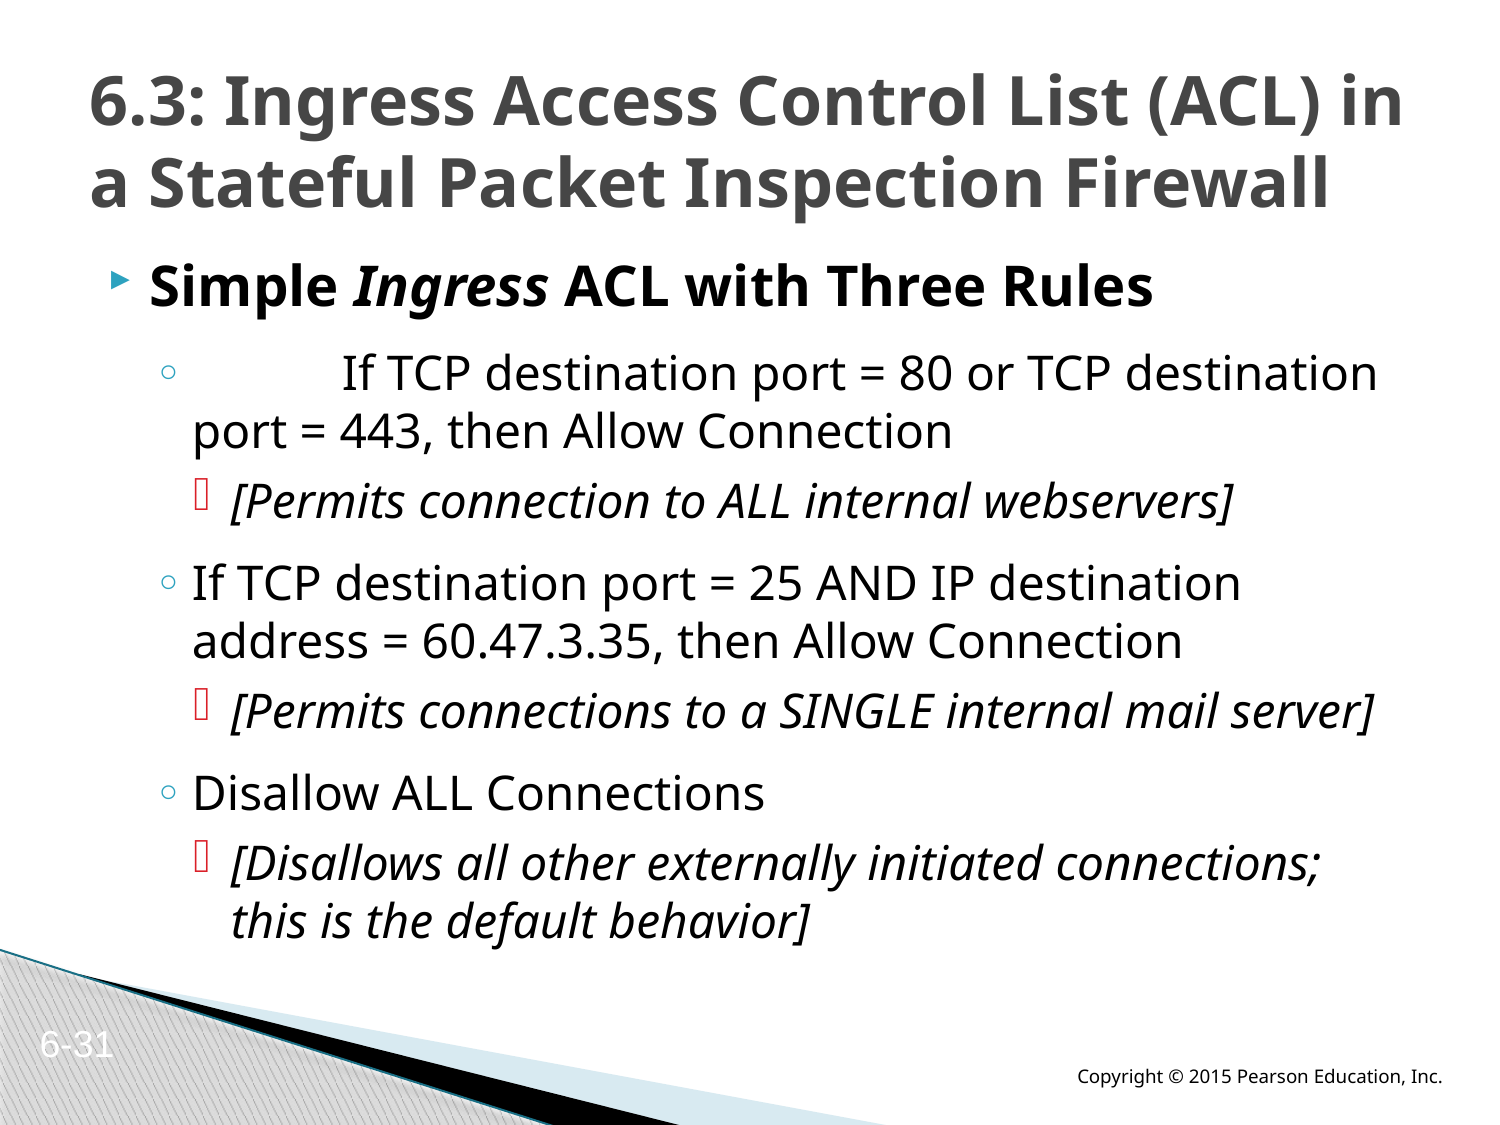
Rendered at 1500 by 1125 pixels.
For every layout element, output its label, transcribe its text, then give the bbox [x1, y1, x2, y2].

title 6.3: Ingress Access Control List (ACL) in a Stateful Packet Inspection Firewall [75, 45, 1425, 233]
text_box 6-31 [24, 1012, 163, 1088]
list Simple Ingress ACL with Three Rules If TCP destination port = 80 or TCP destination port = 443, then Allow Connection [Permits connection to ALL internal webservers] If TCP destination port = 25 AND IP destination address = 60.47.3.35, then Allow Connection [Permits connections to a SINGLE internal mail server] Disallow ALL Connections [Disallows all other externally initiated connections; this is the default behavior] [75, 242, 1425, 1088]
